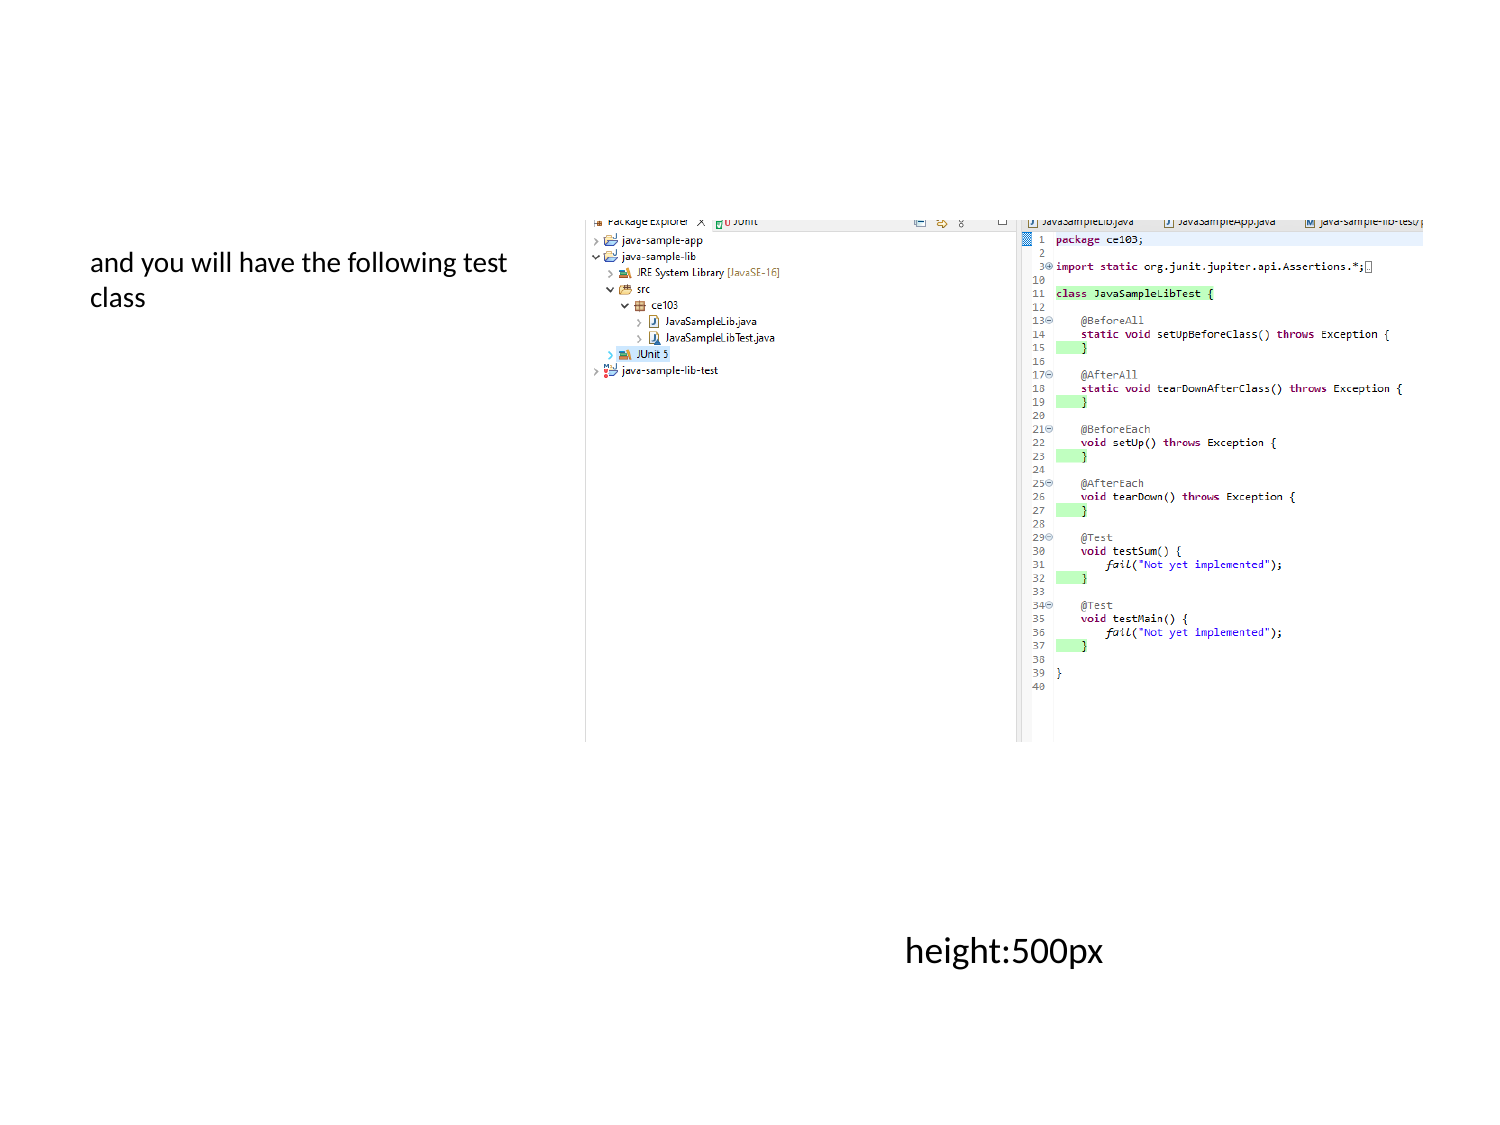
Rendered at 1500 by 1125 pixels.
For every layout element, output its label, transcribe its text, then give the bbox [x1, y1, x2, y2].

text_box height:500px [585, 918, 1423, 1003]
picture [585, 220, 1424, 742]
list and you will have the following test class [75, 235, 569, 1005]
